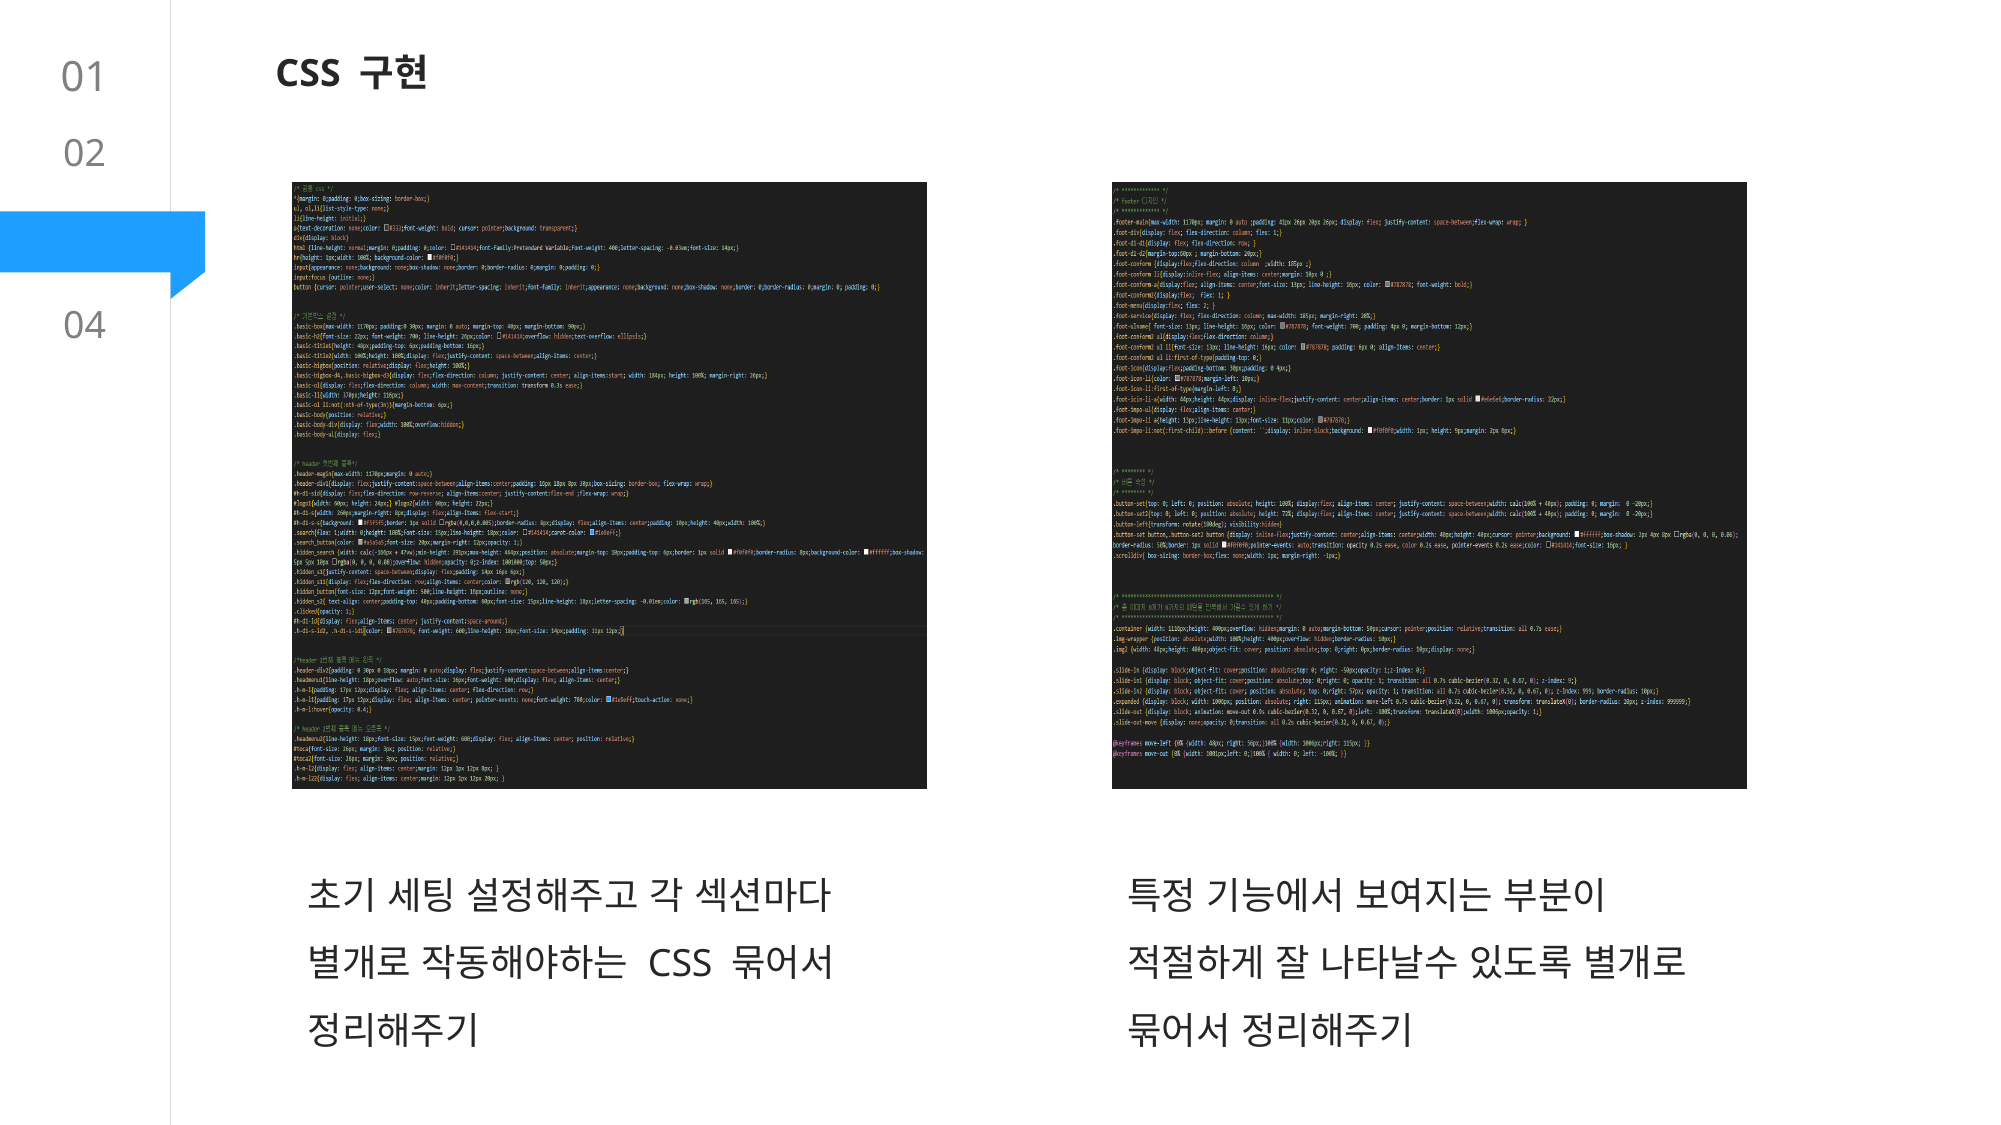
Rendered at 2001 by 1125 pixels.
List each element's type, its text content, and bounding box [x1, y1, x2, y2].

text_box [0, 211, 206, 299]
picture [1112, 182, 1747, 789]
picture [292, 182, 927, 789]
text_box 04 [48, 299, 121, 354]
text_box 01 [45, 41, 124, 107]
text_box 특정 기능에서 보여지는 부분이 적절하게 잘 나타날수 있도록 별개로 묶어서 정리해주기 [1112, 841, 1747, 1060]
text_box CSS 구현 [260, 41, 444, 102]
text_box 초기 세팅 설정해주고 각 섹션마다 별개로 작동해야하는 CSS 묶어서 정리해주기 [292, 841, 927, 1060]
text_box 02 [48, 121, 121, 182]
